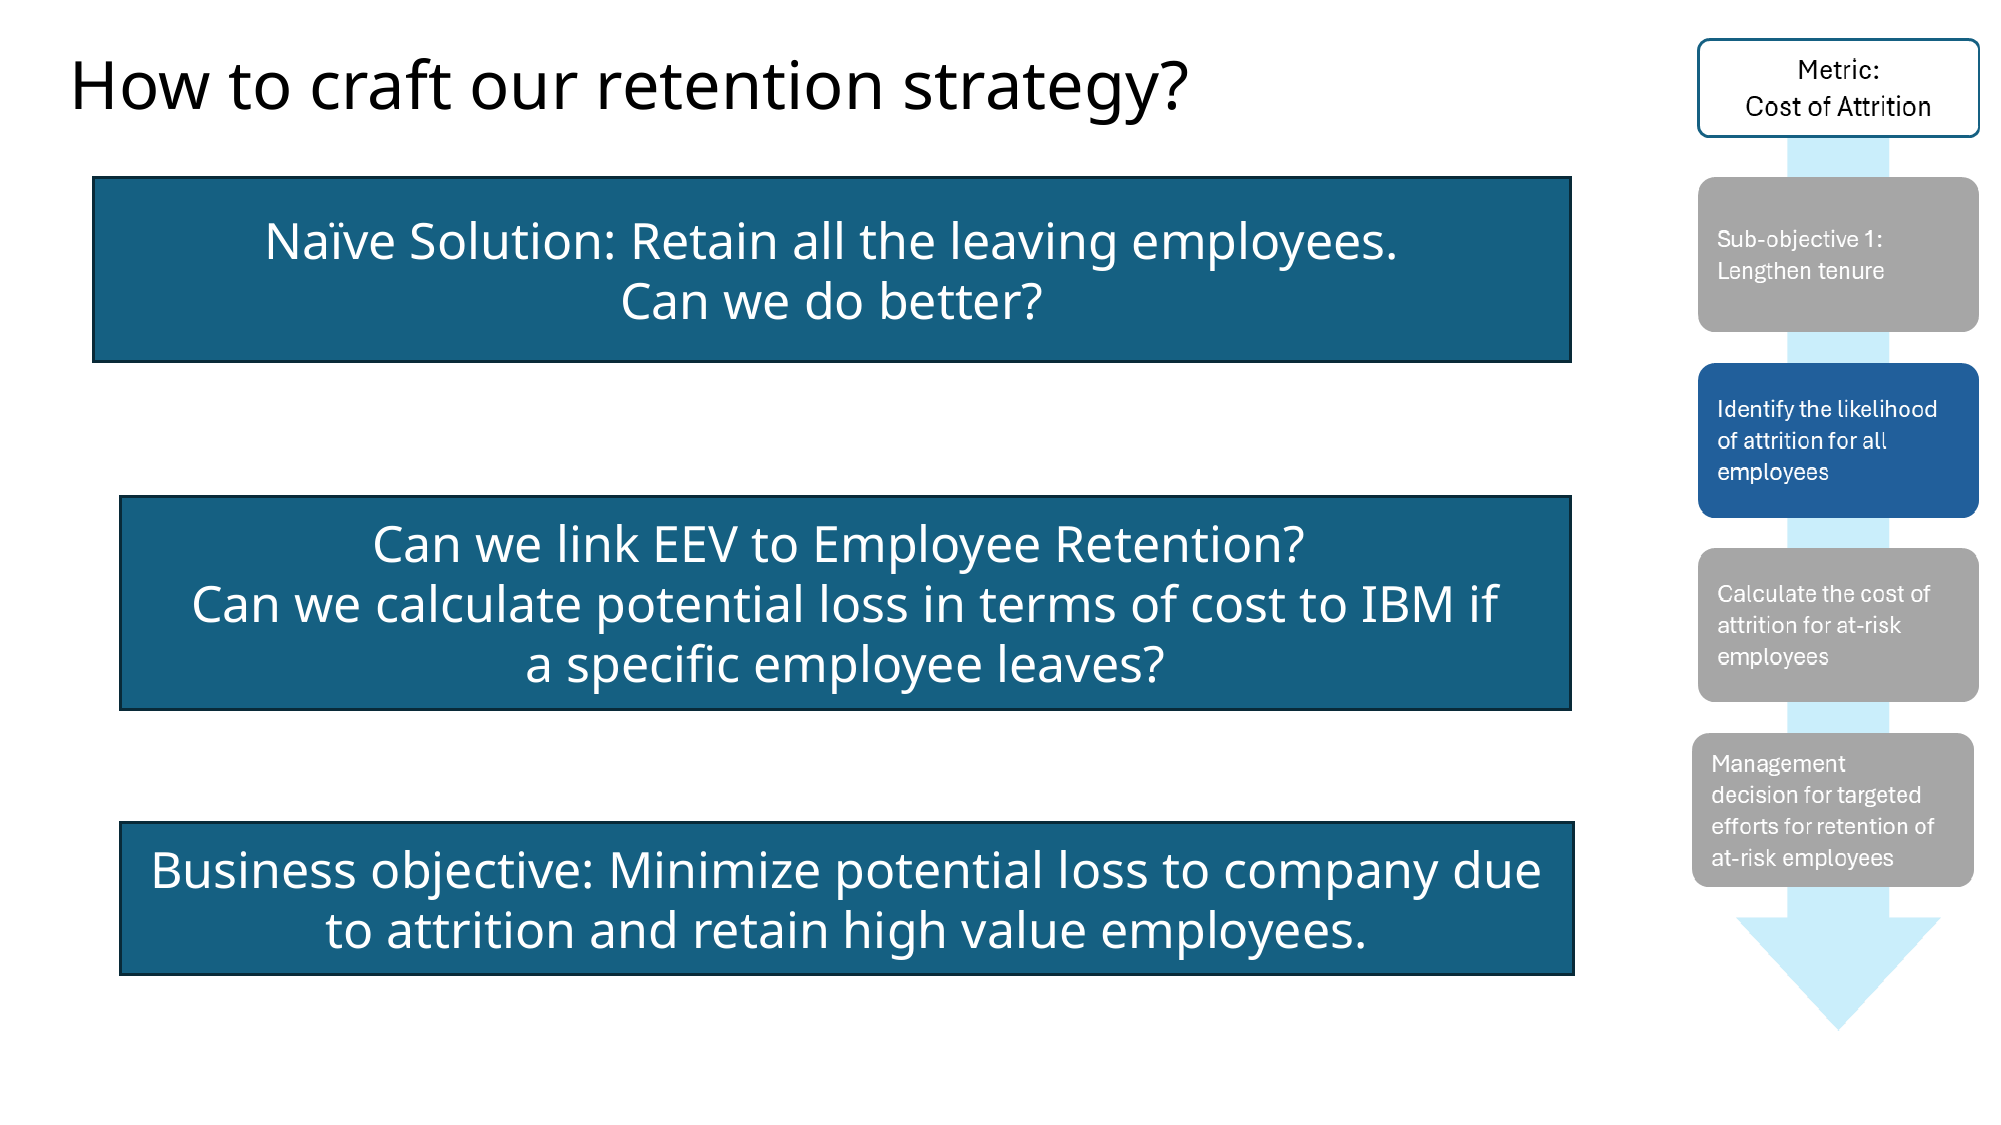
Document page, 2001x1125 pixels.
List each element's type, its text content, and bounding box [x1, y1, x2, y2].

text_box Can we link EEV to Employee Retention? Can we calculate potential loss in terms of cost to IBM if a specific employee leaves? [119, 495, 1572, 711]
list [54, 134, 1660, 1072]
picture [1692, 38, 1981, 1031]
text_box Naïve Solution: Retain all the leaving employees. Can we do better? [92, 176, 1572, 363]
title How to craft our retention strategy? [54, 37, 1833, 138]
text_box Business objective: Minimize potential loss to company due to attrition and retain high value employees. [119, 821, 1575, 976]
